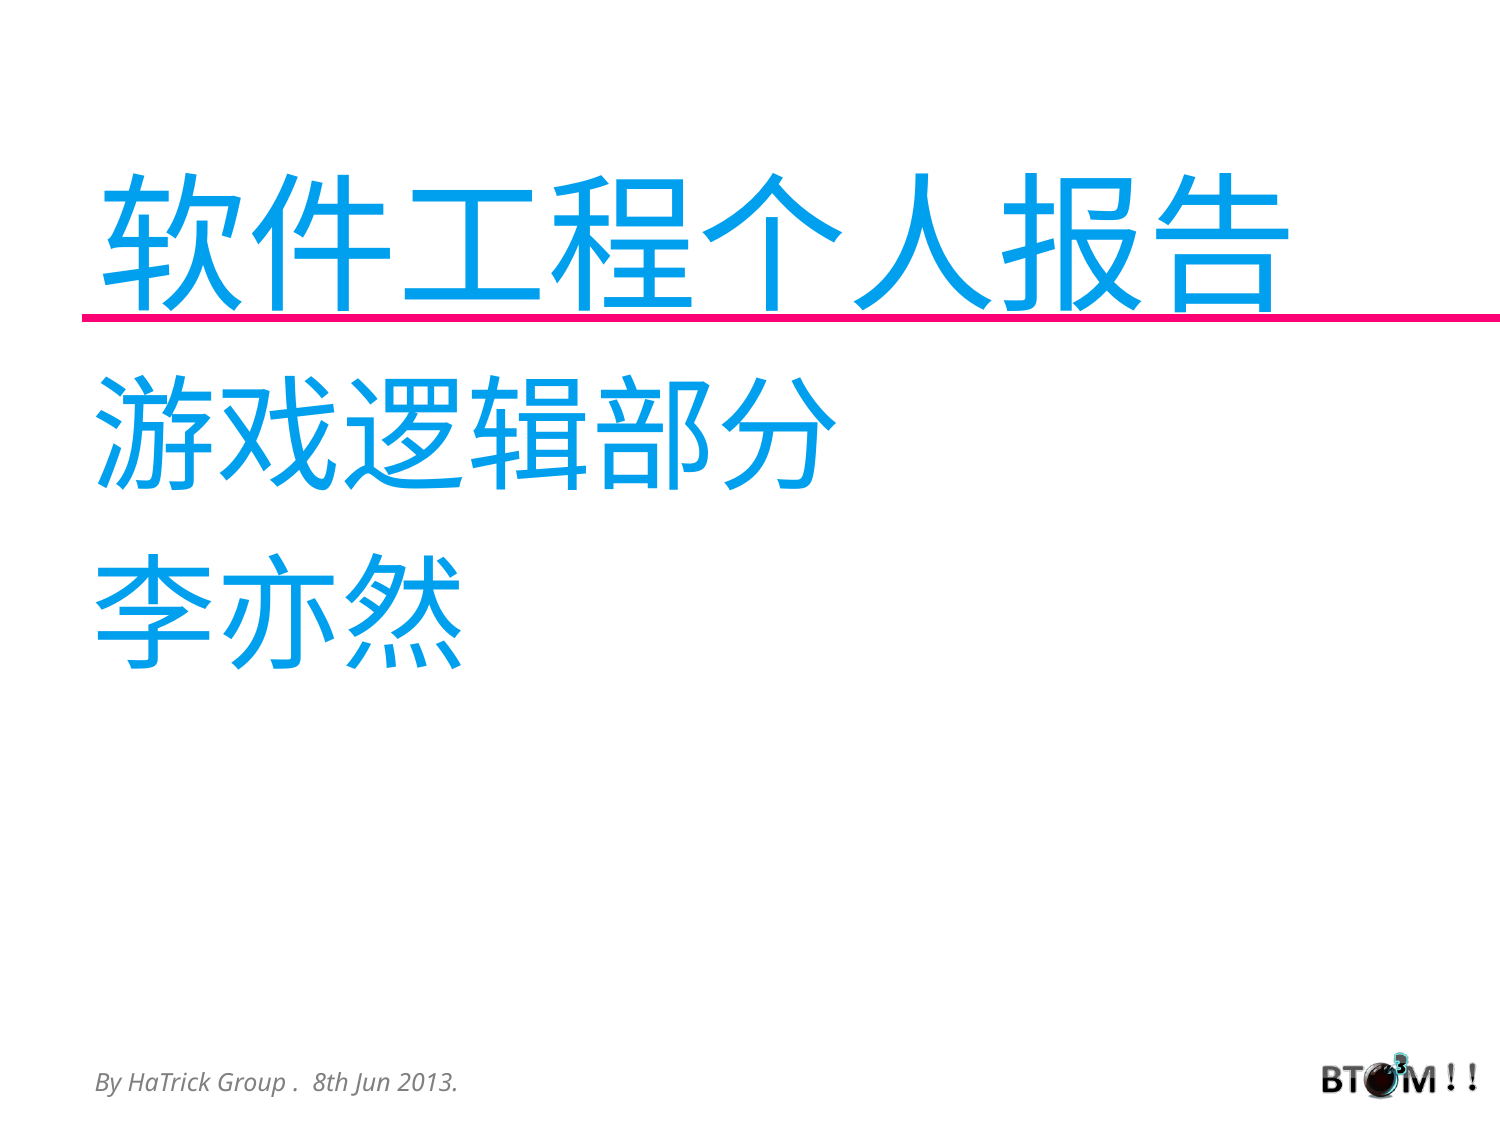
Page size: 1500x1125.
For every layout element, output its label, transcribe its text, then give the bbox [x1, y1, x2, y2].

text_box 软件工程个人报告 [97, 149, 1298, 326]
picture [1316, 1047, 1483, 1105]
text_box By HaTrick Group . 8th Jun 2013. [79, 1058, 506, 1104]
text_box 游戏逻辑部分 李亦然 [91, 326, 1469, 692]
